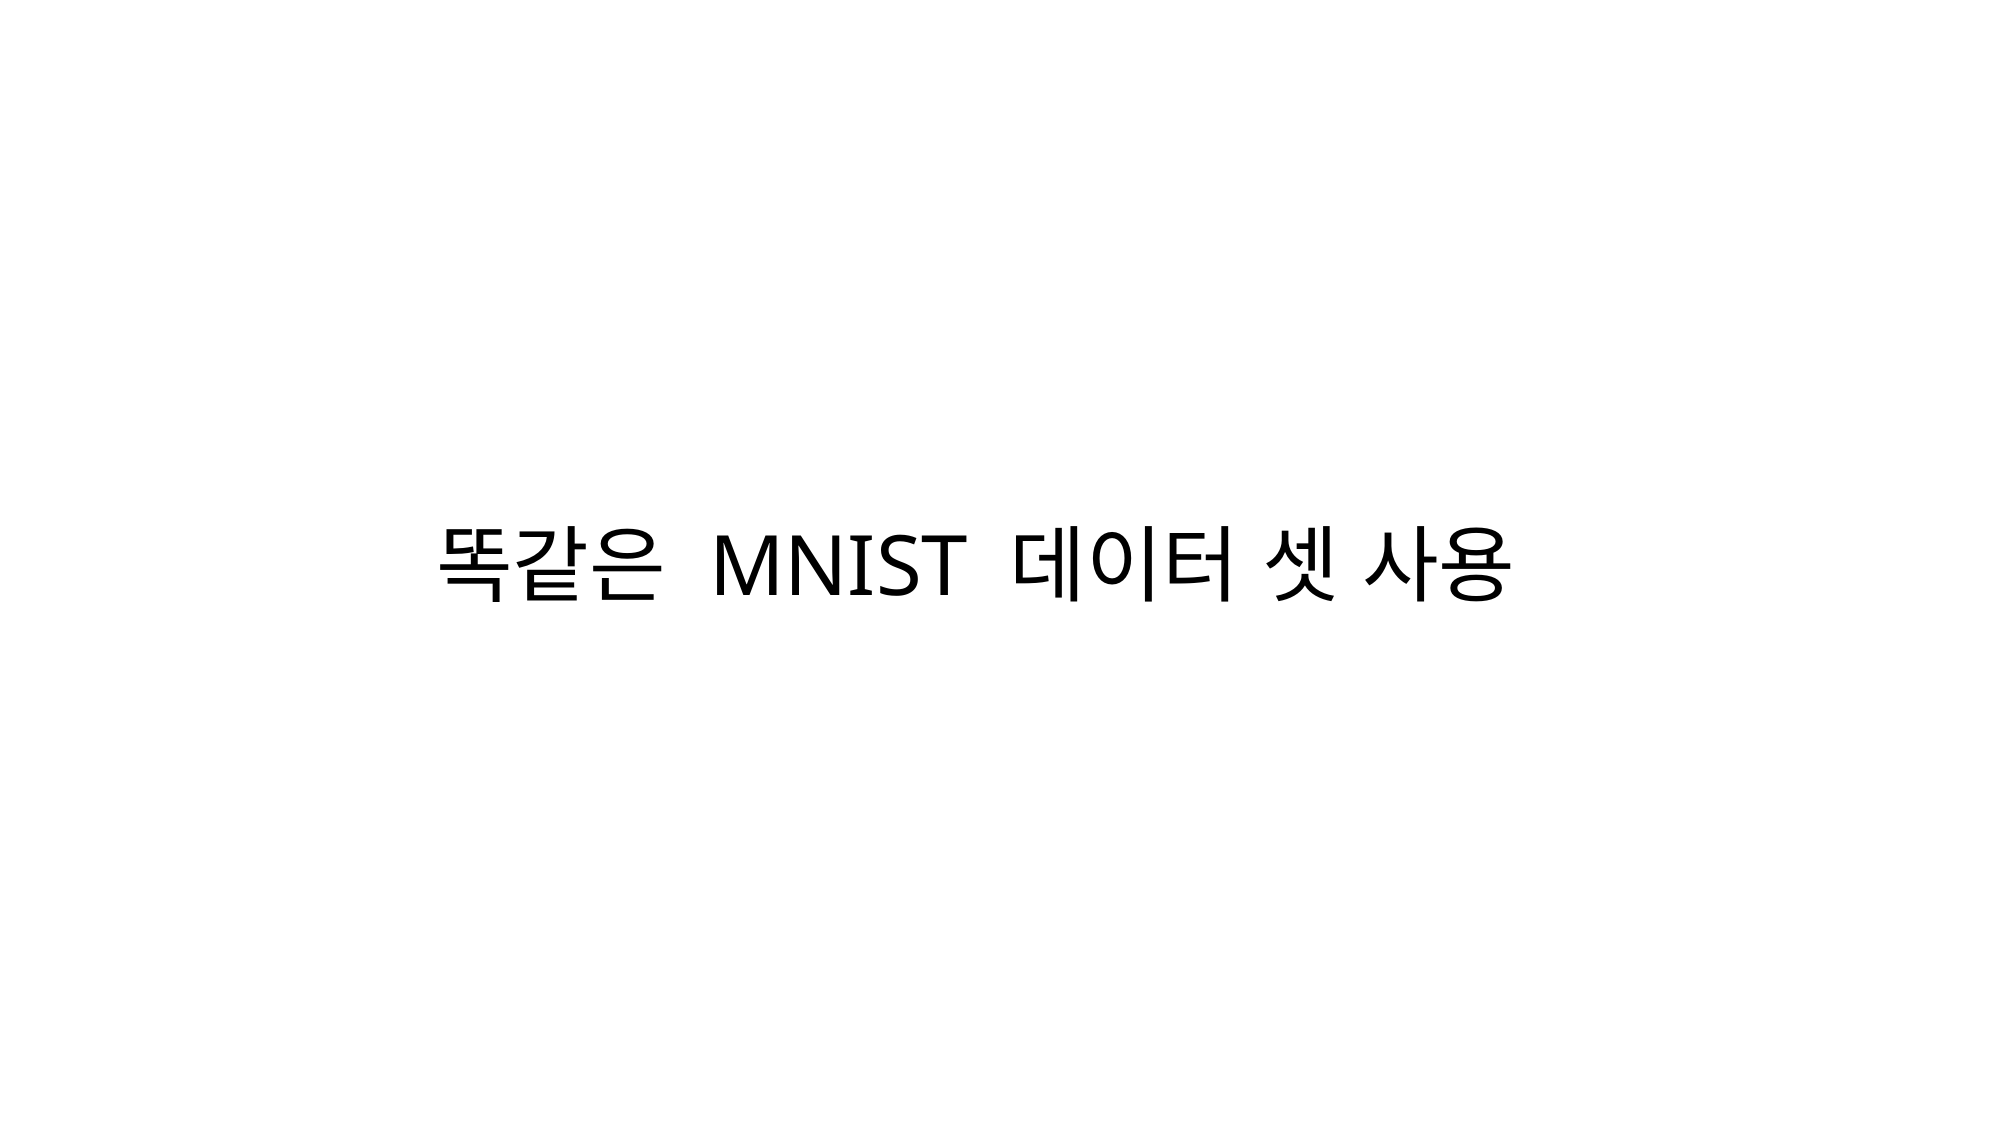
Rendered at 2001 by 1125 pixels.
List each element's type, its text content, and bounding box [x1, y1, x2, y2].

text_box 똑같은 MNIST 데이터 셋 사용 [421, 504, 1579, 620]
